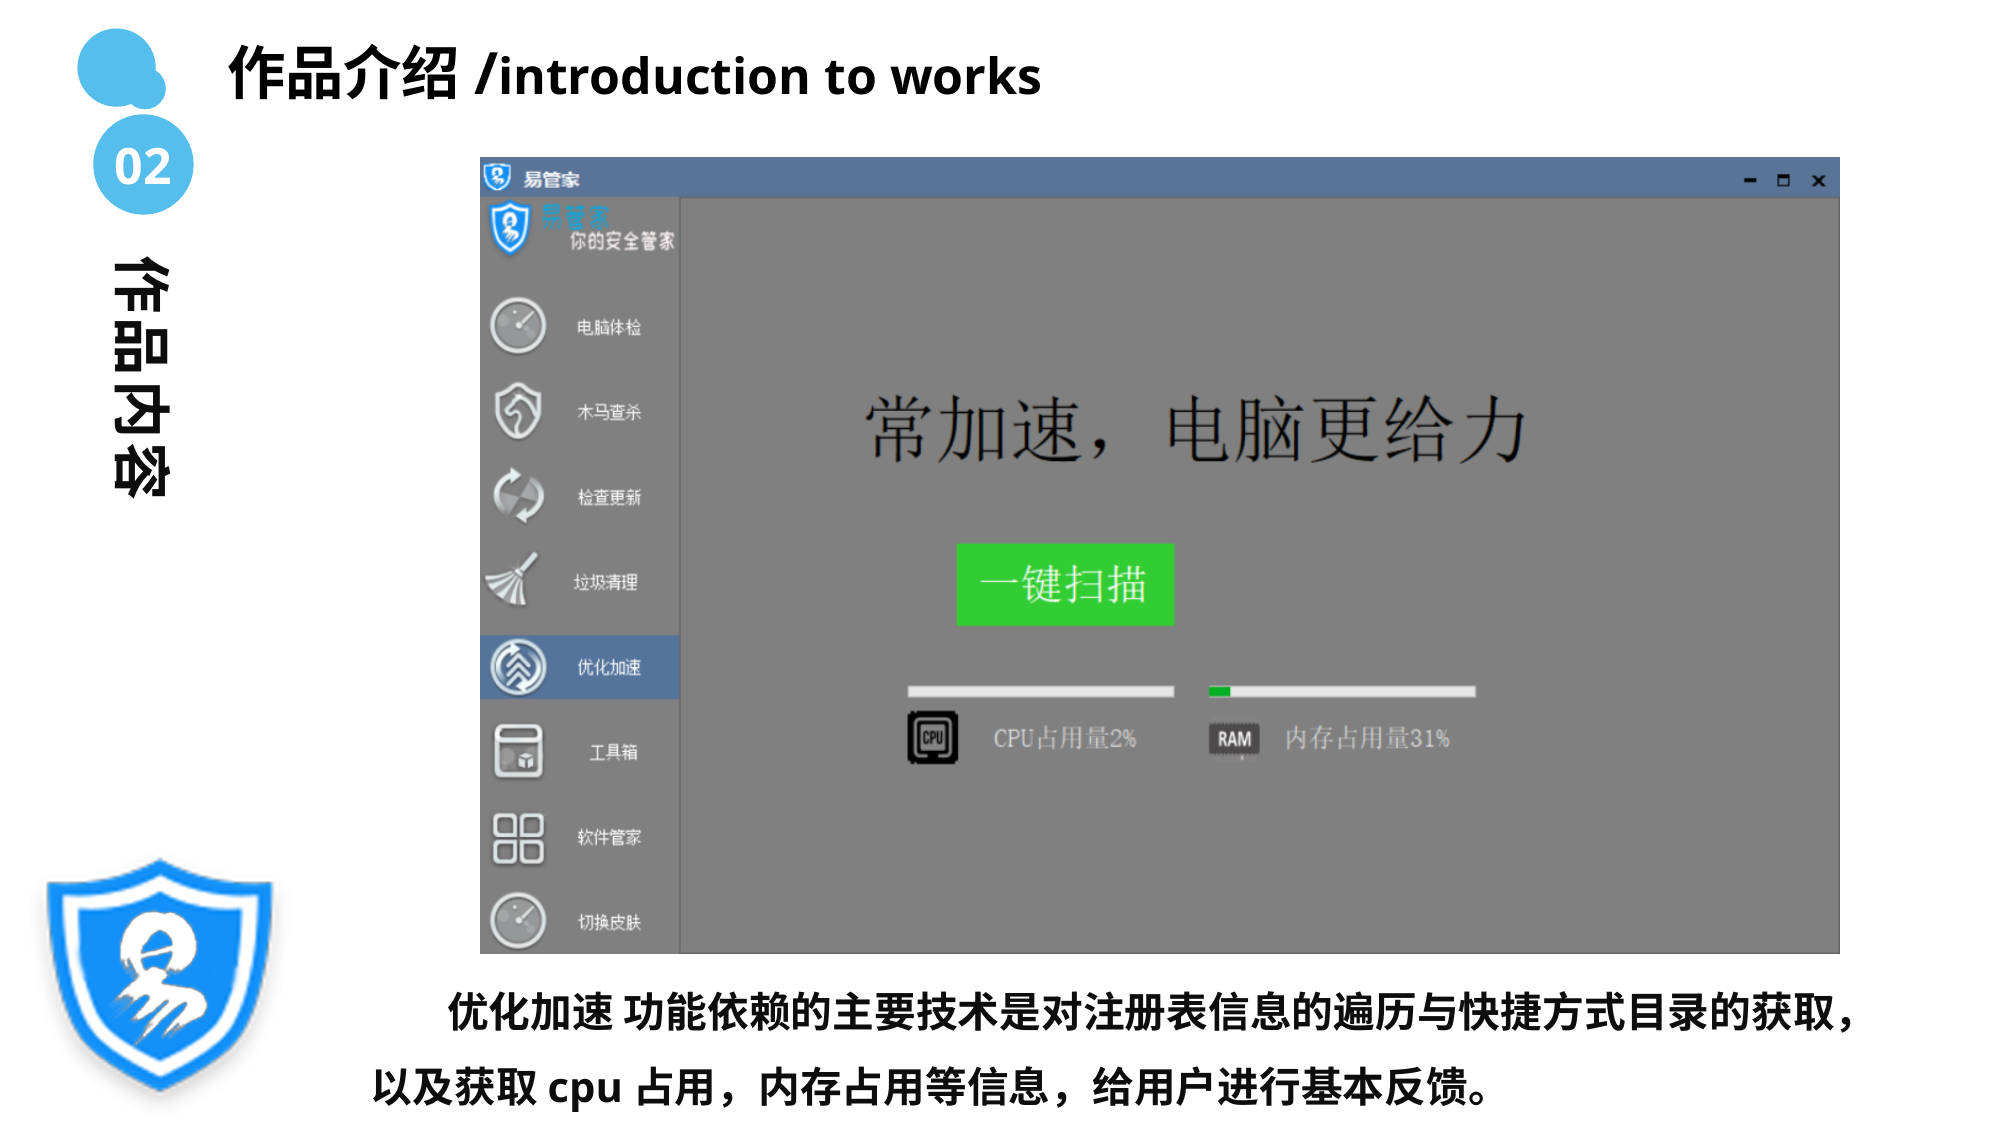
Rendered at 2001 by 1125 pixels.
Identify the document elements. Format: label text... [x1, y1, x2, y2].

text_box 作品介绍/introduction to works [212, 28, 1160, 174]
picture [14, 834, 303, 1123]
text_box 作品内容 [74, 255, 213, 704]
text_box 02 [92, 113, 195, 216]
text_box 优化加速 功能依赖的主要技术是对注册表信息的遍历与快捷方式目录的获取，以及获取cpu占用，内存占用等信息，给用户进行基本反馈。 [355, 953, 1923, 1119]
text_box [77, 28, 166, 110]
picture [480, 157, 1840, 954]
